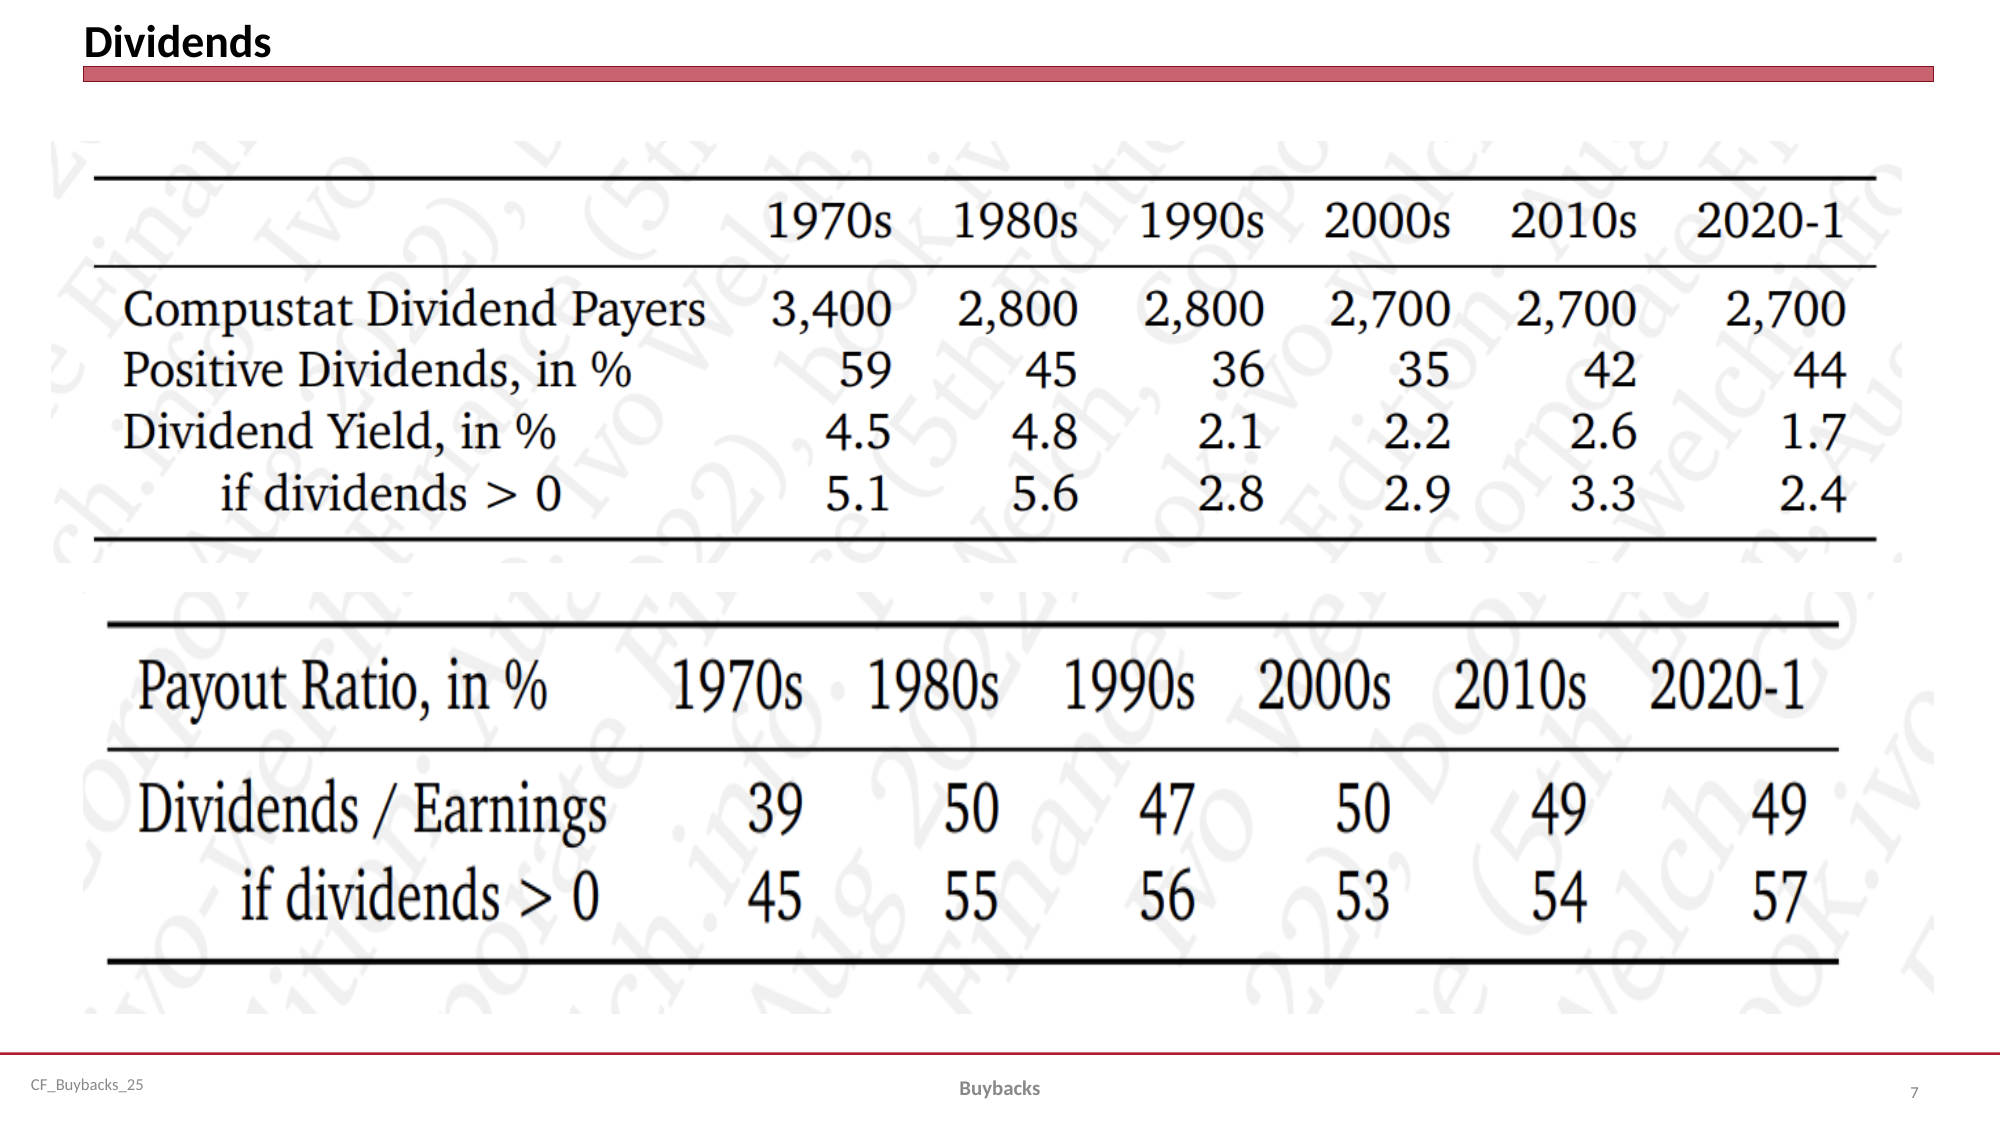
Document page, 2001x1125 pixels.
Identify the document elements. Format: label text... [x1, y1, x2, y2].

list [51, 141, 1902, 563]
title Dividends [83, 6, 1935, 67]
footer Buybacks [683, 1056, 1317, 1117]
slide_number 7 [1834, 1061, 1934, 1122]
picture [83, 592, 1935, 1015]
